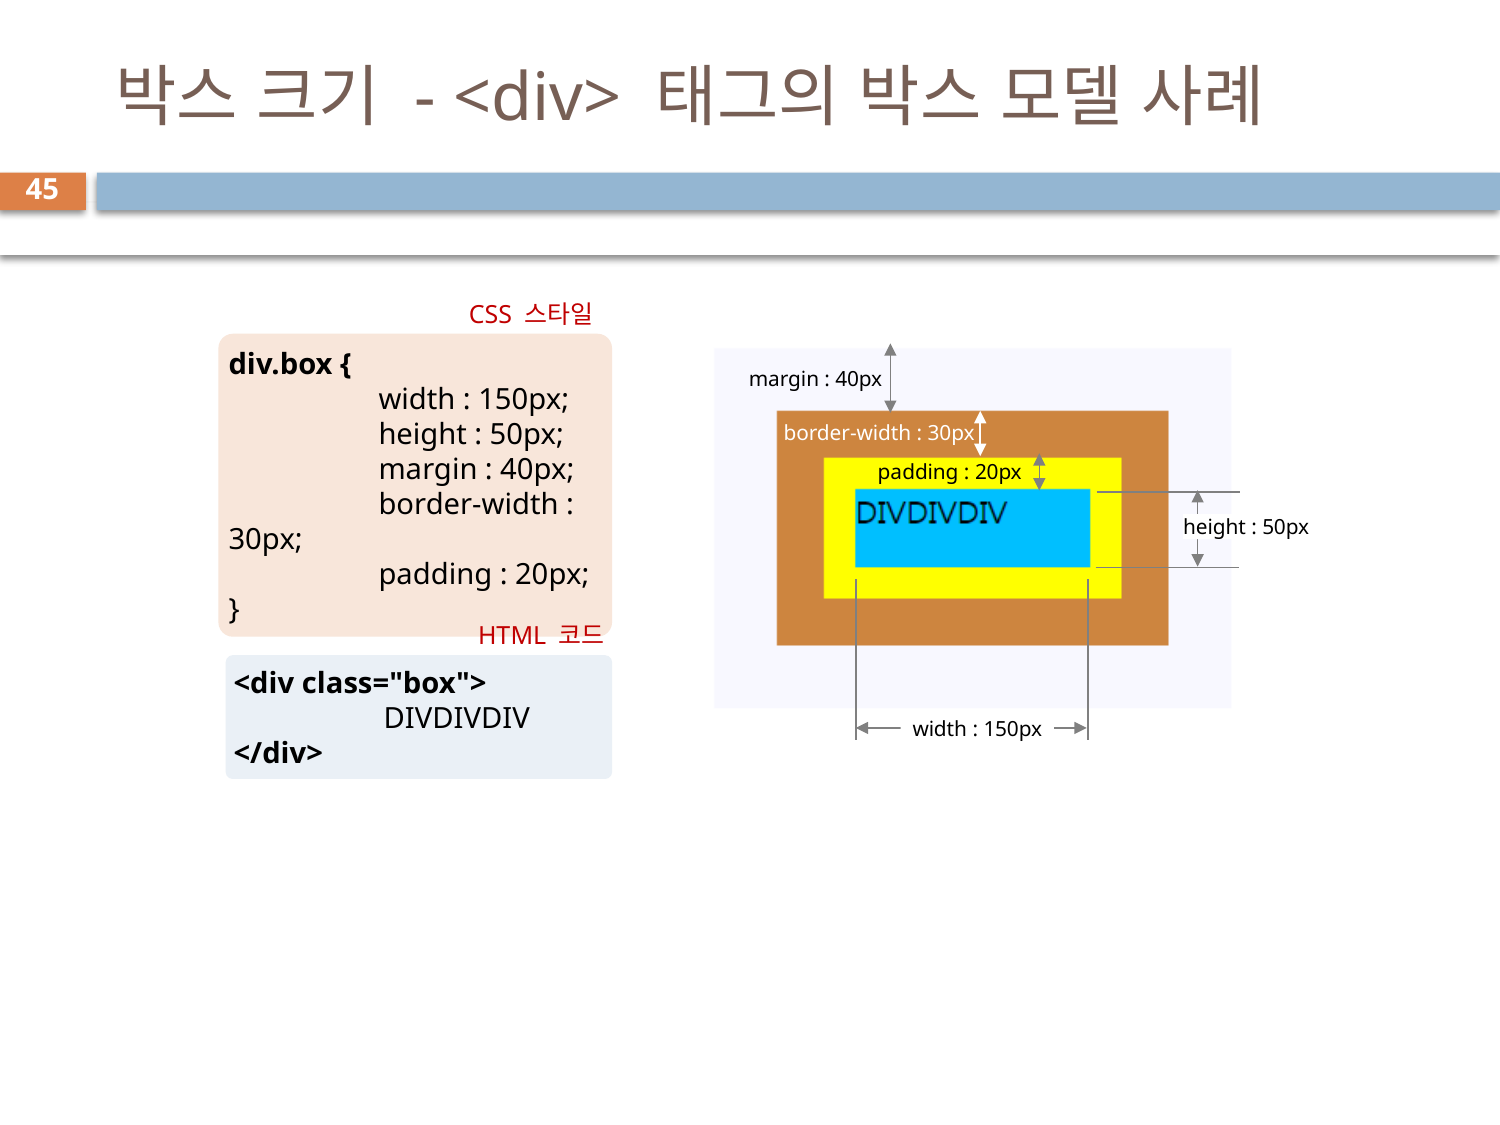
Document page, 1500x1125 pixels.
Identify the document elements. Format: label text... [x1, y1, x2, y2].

text_box height : 50px [1249, 514, 1310, 540]
title 박스 크기 - <div> 태그의 박스 모델 사례 [100, 37, 1438, 149]
text_box HTML 코드 [463, 612, 620, 658]
slide_number 45 [0, 170, 87, 211]
text_box CSS 스타일 [454, 290, 609, 336]
picture [702, 335, 1244, 724]
text_box div.box { width : 150px; height : 50px; margin : 40px; border-width : 30px; padding : 20px; } [218, 333, 613, 637]
text_box <div class="box"> DIVDIVDIV </div> [225, 655, 613, 779]
